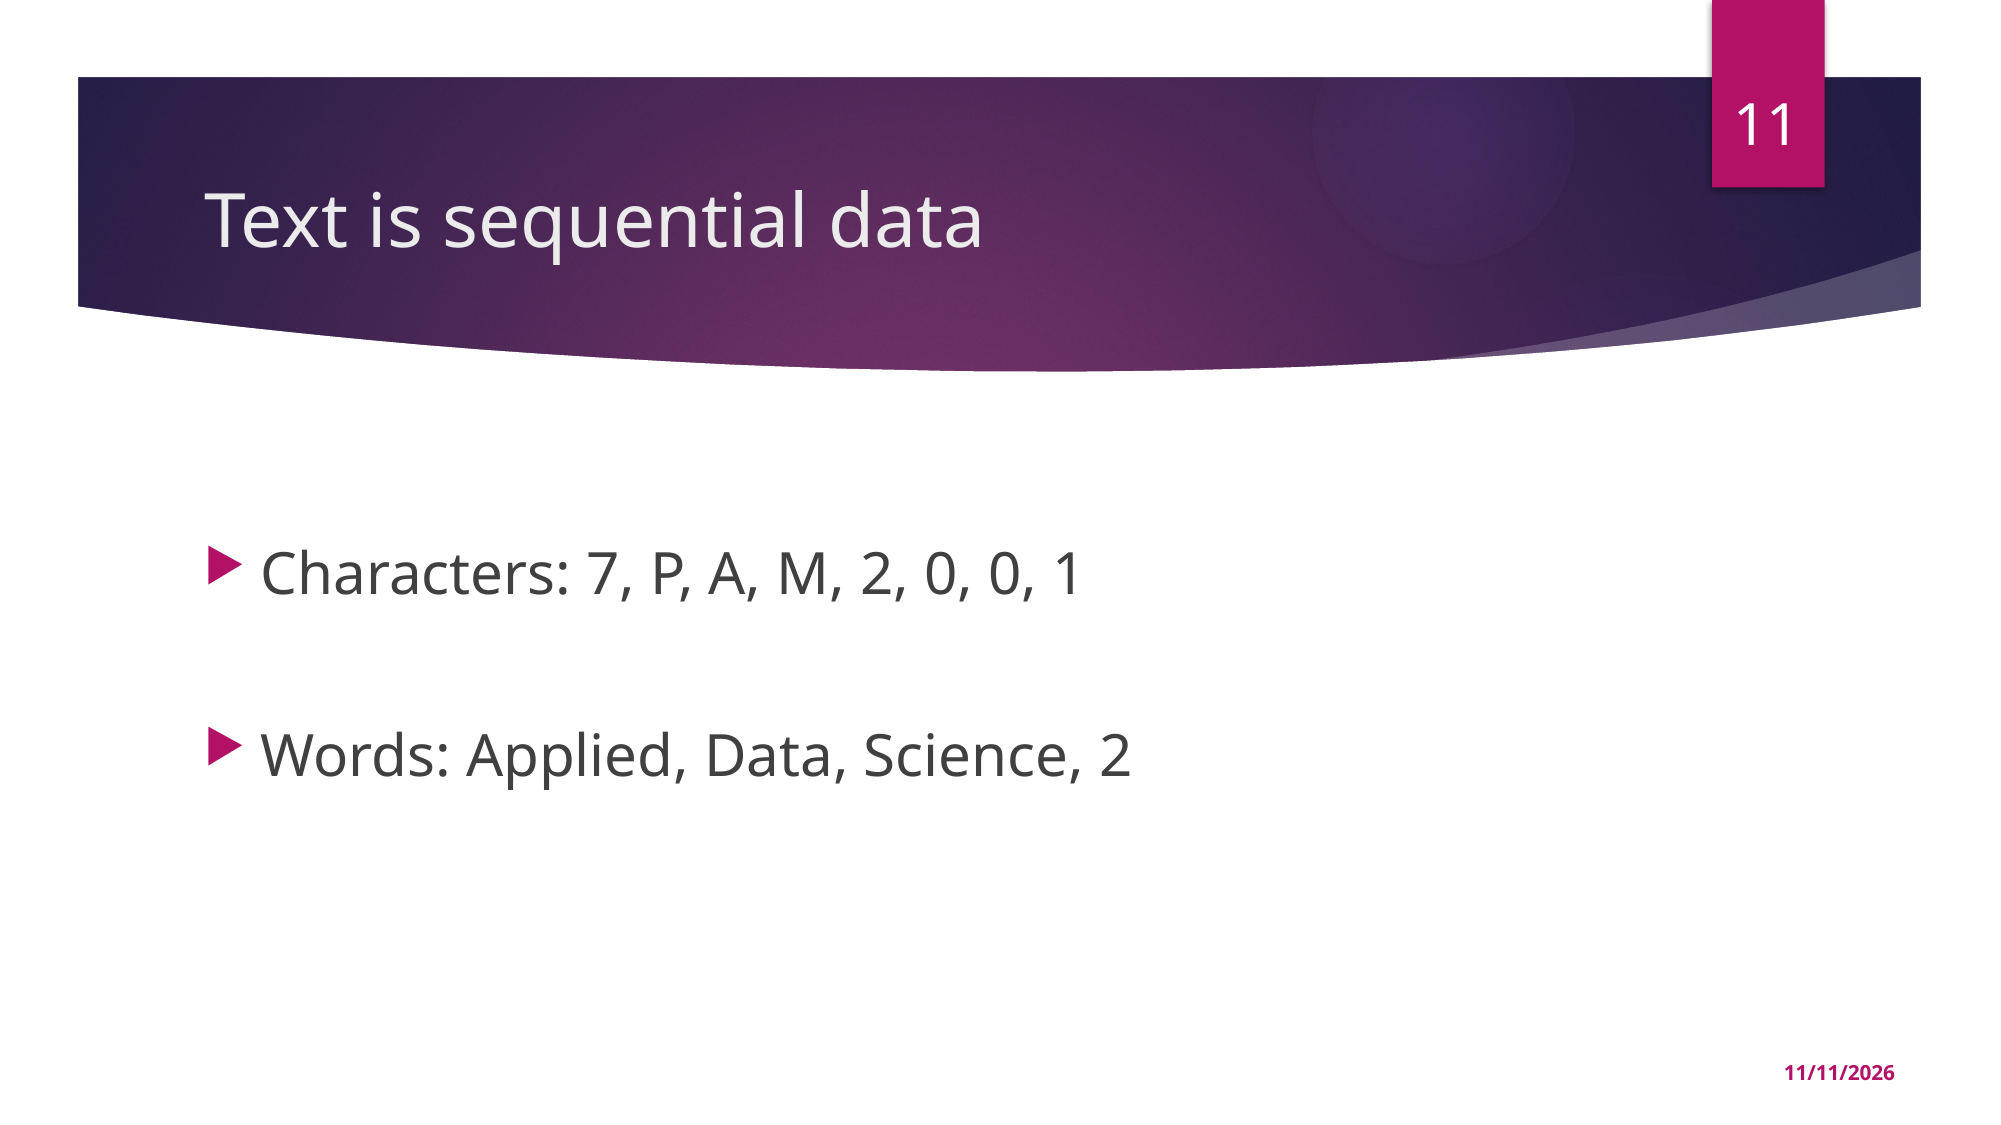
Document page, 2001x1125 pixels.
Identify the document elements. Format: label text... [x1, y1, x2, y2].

slide_number 11 [1698, 48, 1836, 175]
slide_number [1747, 1048, 1911, 1099]
title Text is sequential data [189, 159, 1627, 276]
list Characters: 7, P, A, M, 2, 0, 0, 1 Words: Applied, Data, Science, 2 [189, 427, 1638, 988]
